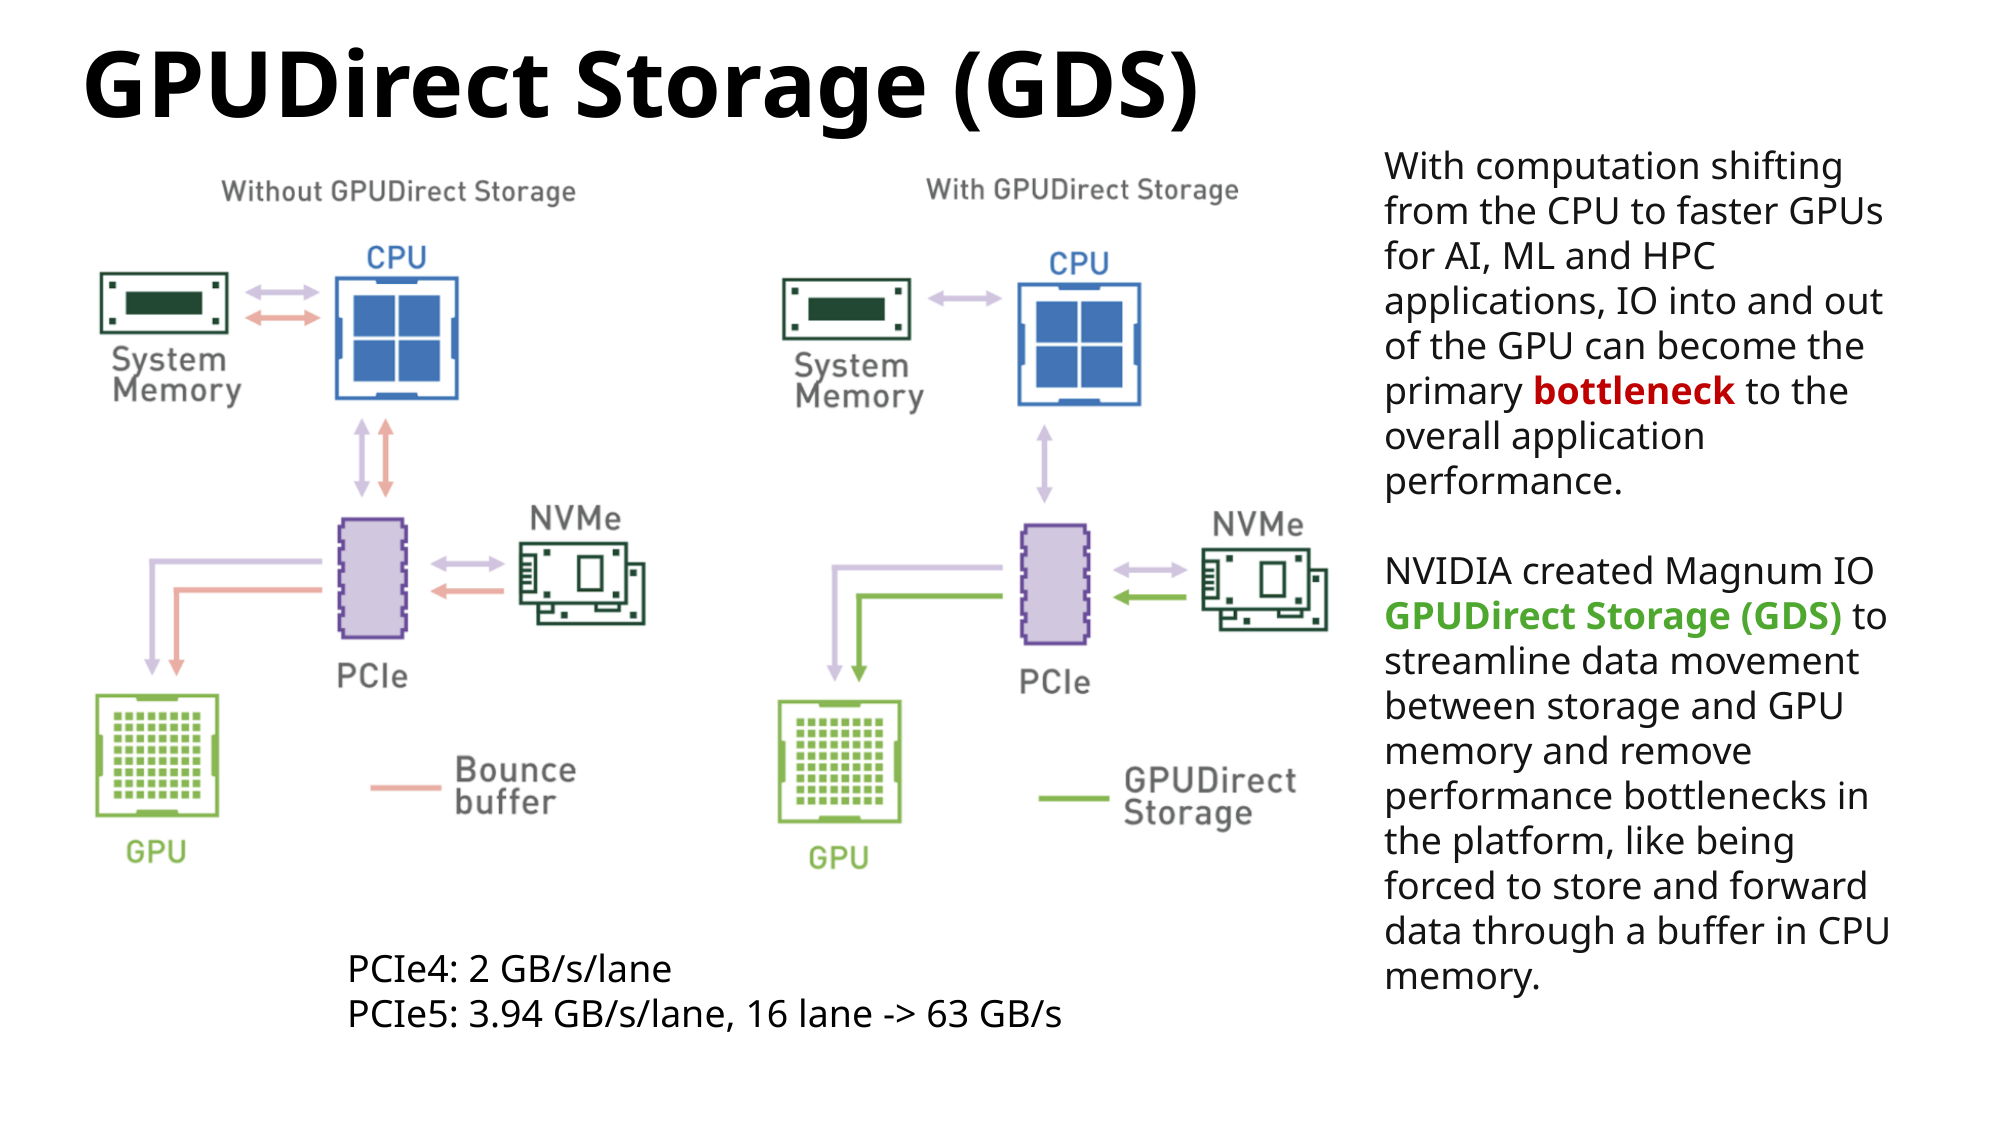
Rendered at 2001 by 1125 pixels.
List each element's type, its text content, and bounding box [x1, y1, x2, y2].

text_box PCIe4: 2 GB/s/lane PCIe5: 3.94 GB/s/lane, 16 lane -> 63 GB/s [332, 937, 1200, 1042]
picture [65, 134, 1355, 880]
text_box With computation shifting from the CPU to faster GPUs for AI, ML and HPC applications, IO into and out of the GPU can become the primary bottleneck to the overall application performance. NVIDIA created Magnum IO GPUDirect Storage (GDS) to streamline data movement between storage and GPU memory and remove performance bottlenecks in the platform, like being forced to store and forward data through a buffer in CPU memory. [1369, 134, 1920, 1005]
text_box GPUDirect Storage (GDS) [66, 18, 1268, 134]
